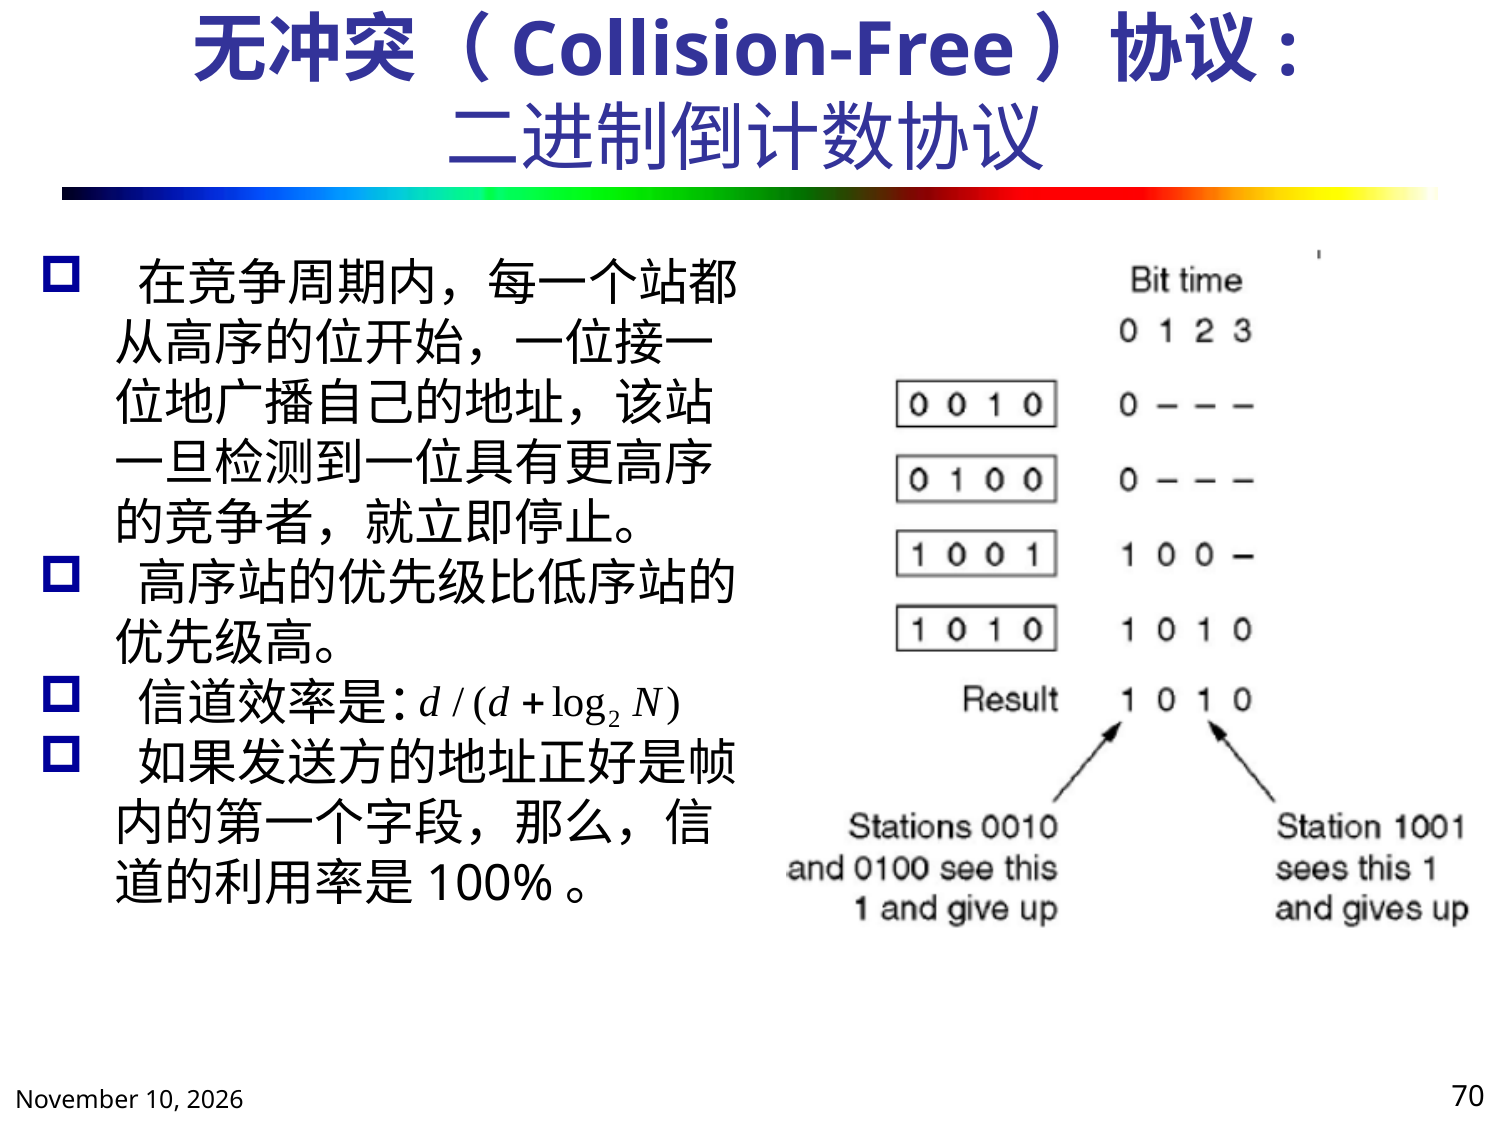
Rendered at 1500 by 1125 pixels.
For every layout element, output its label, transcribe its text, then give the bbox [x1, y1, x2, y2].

picture [62, 187, 355, 200]
picture [382, 187, 1438, 200]
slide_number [0, 1049, 313, 1125]
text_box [412, 672, 688, 738]
slide_number 70 [1187, 1049, 1500, 1125]
title 无冲突（Collision-Free）协议: 二进制倒计数协议 [112, 62, 1379, 188]
text_box 在竞争周期内，每一个站都从高序的位开始，一位接一位地广播自己的地址，该站一旦检测到一位具有更高序的竞争者，就立即停止。 高序站的优先级比低序站的优先级高。 信道效率是： 如果发送方的地址正好是帧内的第一个字段，那么，信道的利用率是100%。 [24, 243, 763, 919]
picture [785, 237, 1495, 963]
